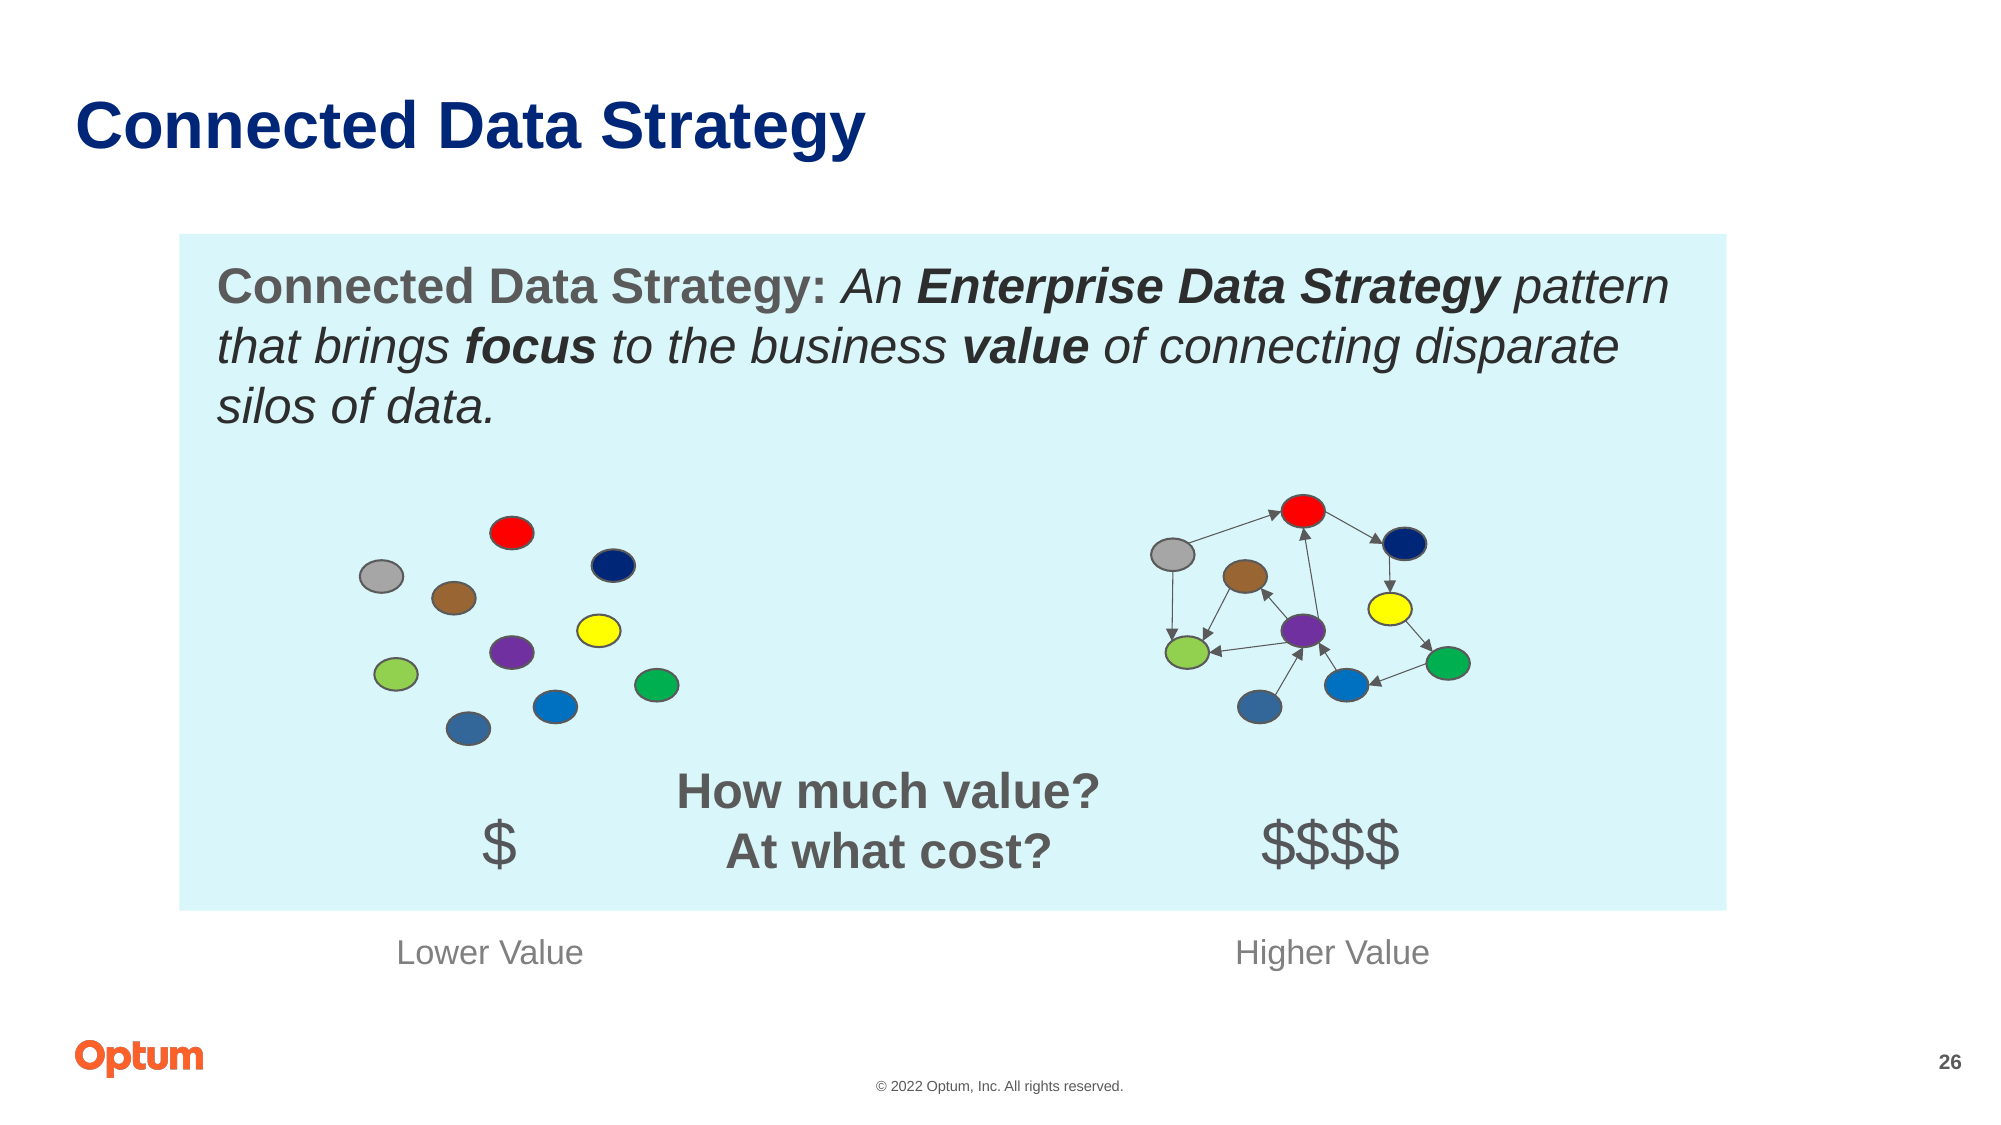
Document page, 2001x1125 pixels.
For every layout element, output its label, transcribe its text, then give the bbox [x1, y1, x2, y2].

text_box Higher Value [1220, 923, 1445, 980]
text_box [1151, 495, 1470, 724]
text_box Lower Value [381, 923, 599, 980]
list Connected Data Strategy: An Enterprise Data Strategy pattern that brings focus to the business value of connecting disparate silos of data. [179, 233, 1727, 911]
picture [75, 1040, 203, 1078]
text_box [359, 516, 679, 746]
text_box $ [467, 795, 533, 886]
text_box How much value? At what cost? [656, 751, 1121, 887]
title Connected Data Strategy [75, 91, 1650, 164]
text_box $$$$ [1246, 795, 1415, 886]
